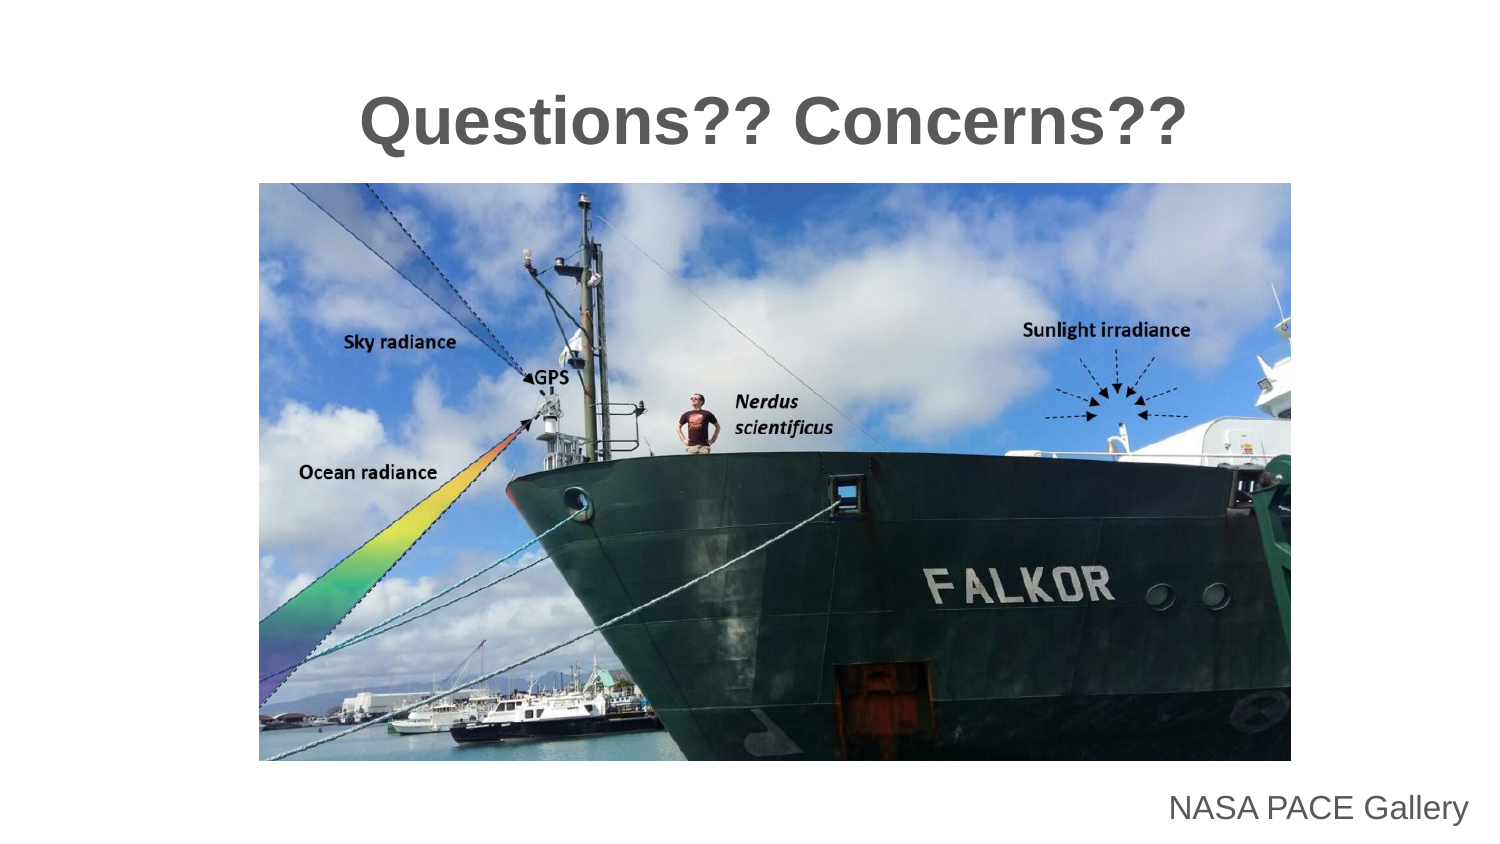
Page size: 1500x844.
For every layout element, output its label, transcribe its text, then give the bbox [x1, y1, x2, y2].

list Questions?? Concerns?? [76, 49, 1474, 173]
picture [258, 183, 1291, 762]
text_box NASA PACE Gallery [1153, 771, 1500, 842]
